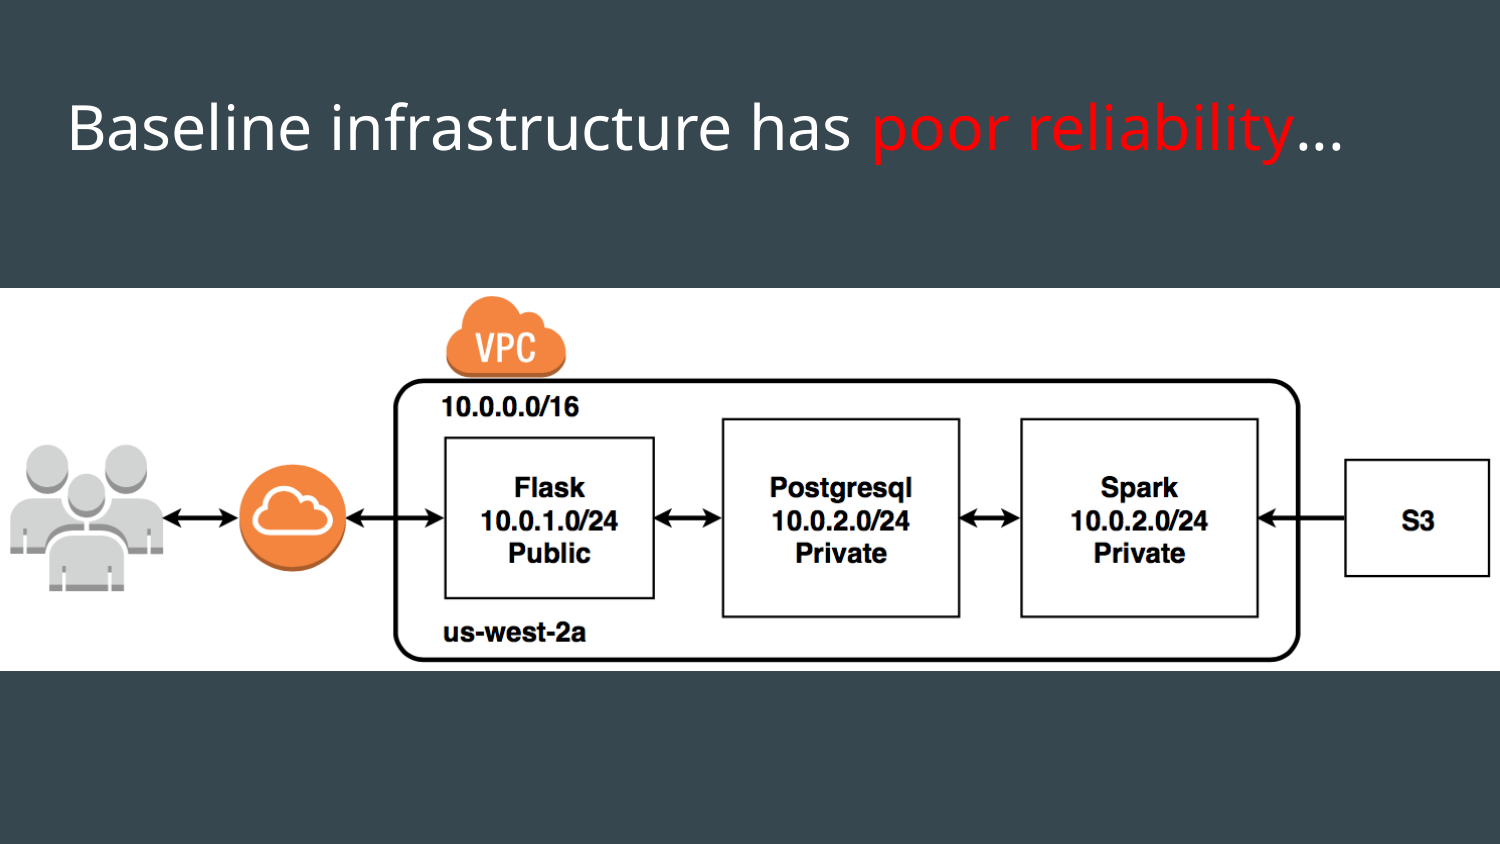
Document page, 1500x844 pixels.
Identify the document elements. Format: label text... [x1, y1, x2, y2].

title Baseline infrastructure has poor reliability... [51, 72, 1449, 167]
picture [0, 288, 1500, 671]
